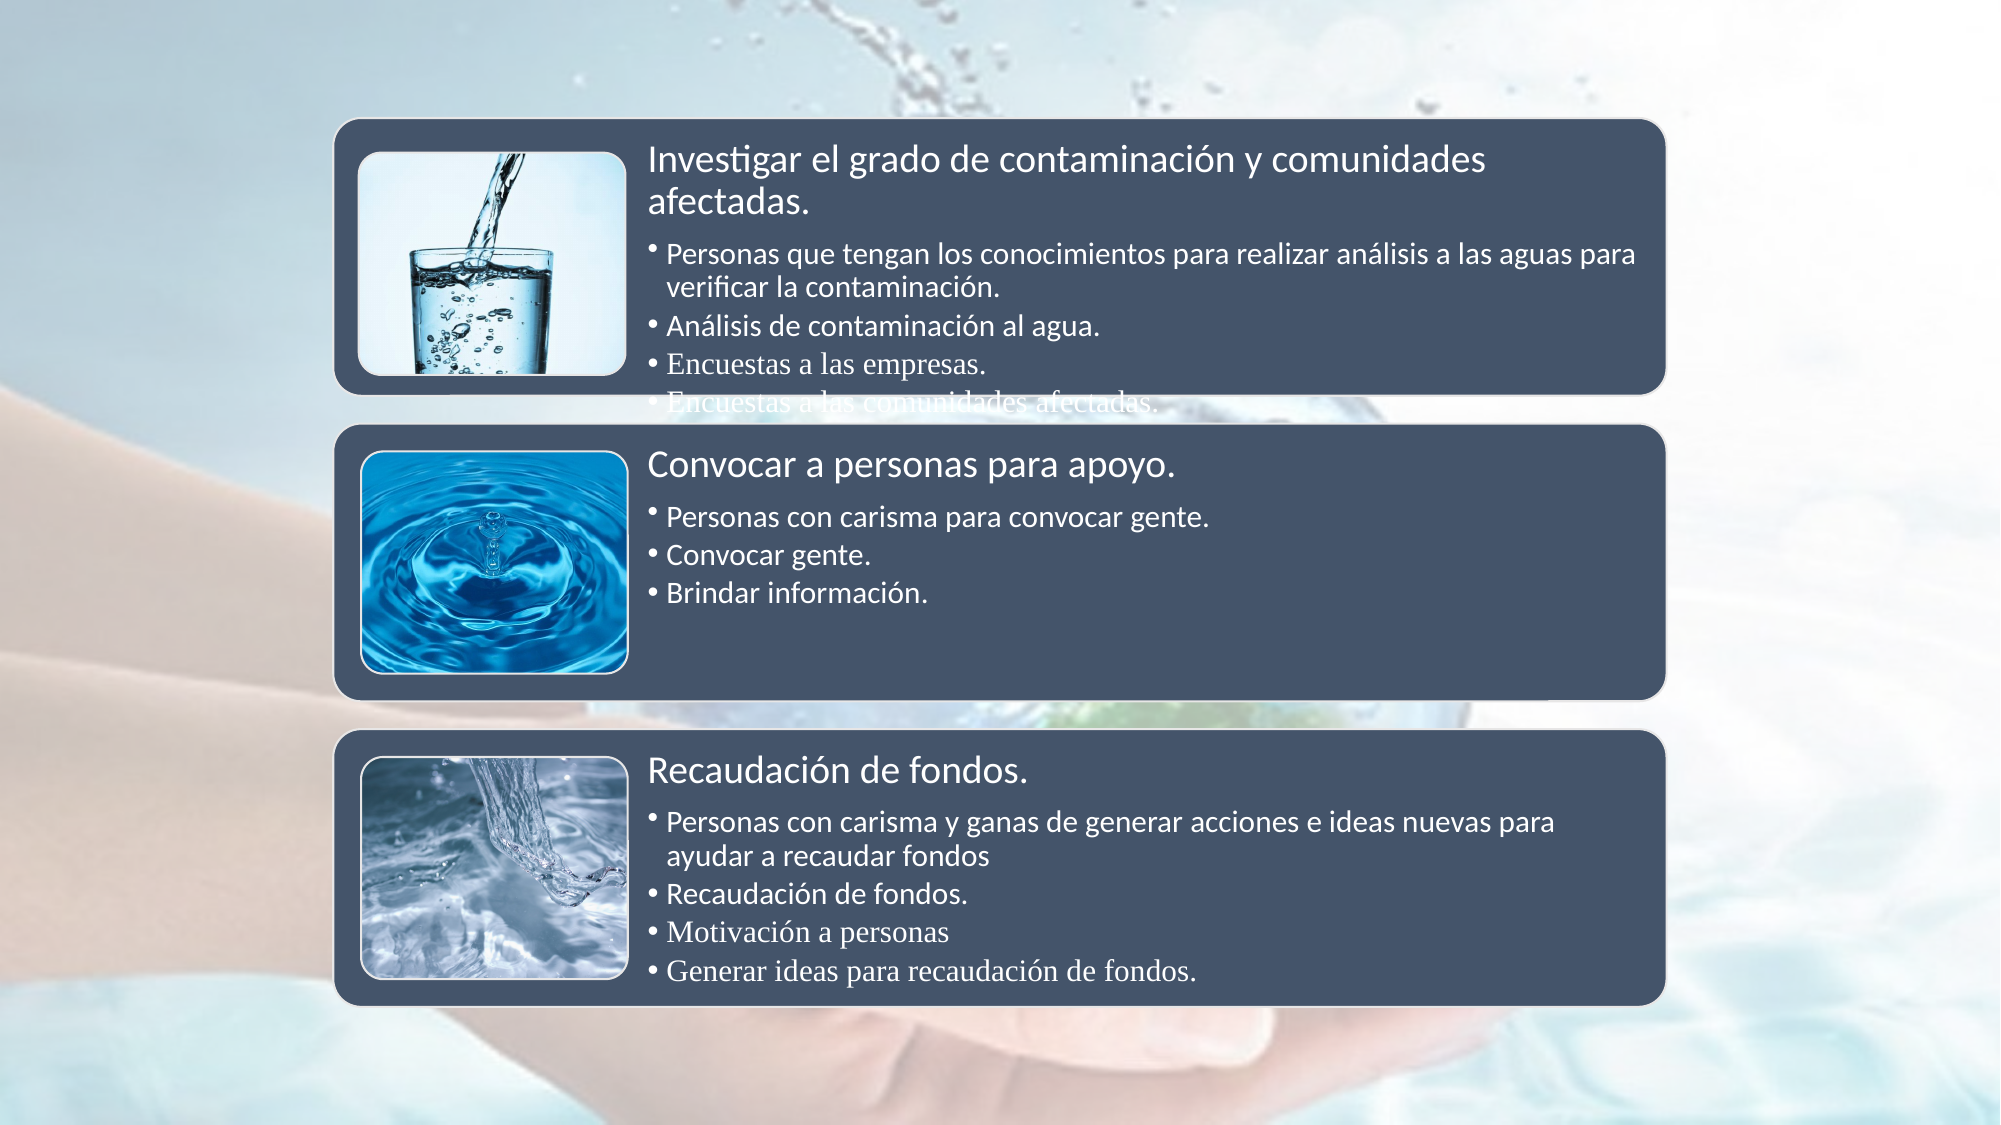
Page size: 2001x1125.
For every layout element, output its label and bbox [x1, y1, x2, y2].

text_box [333, 117, 1667, 1007]
